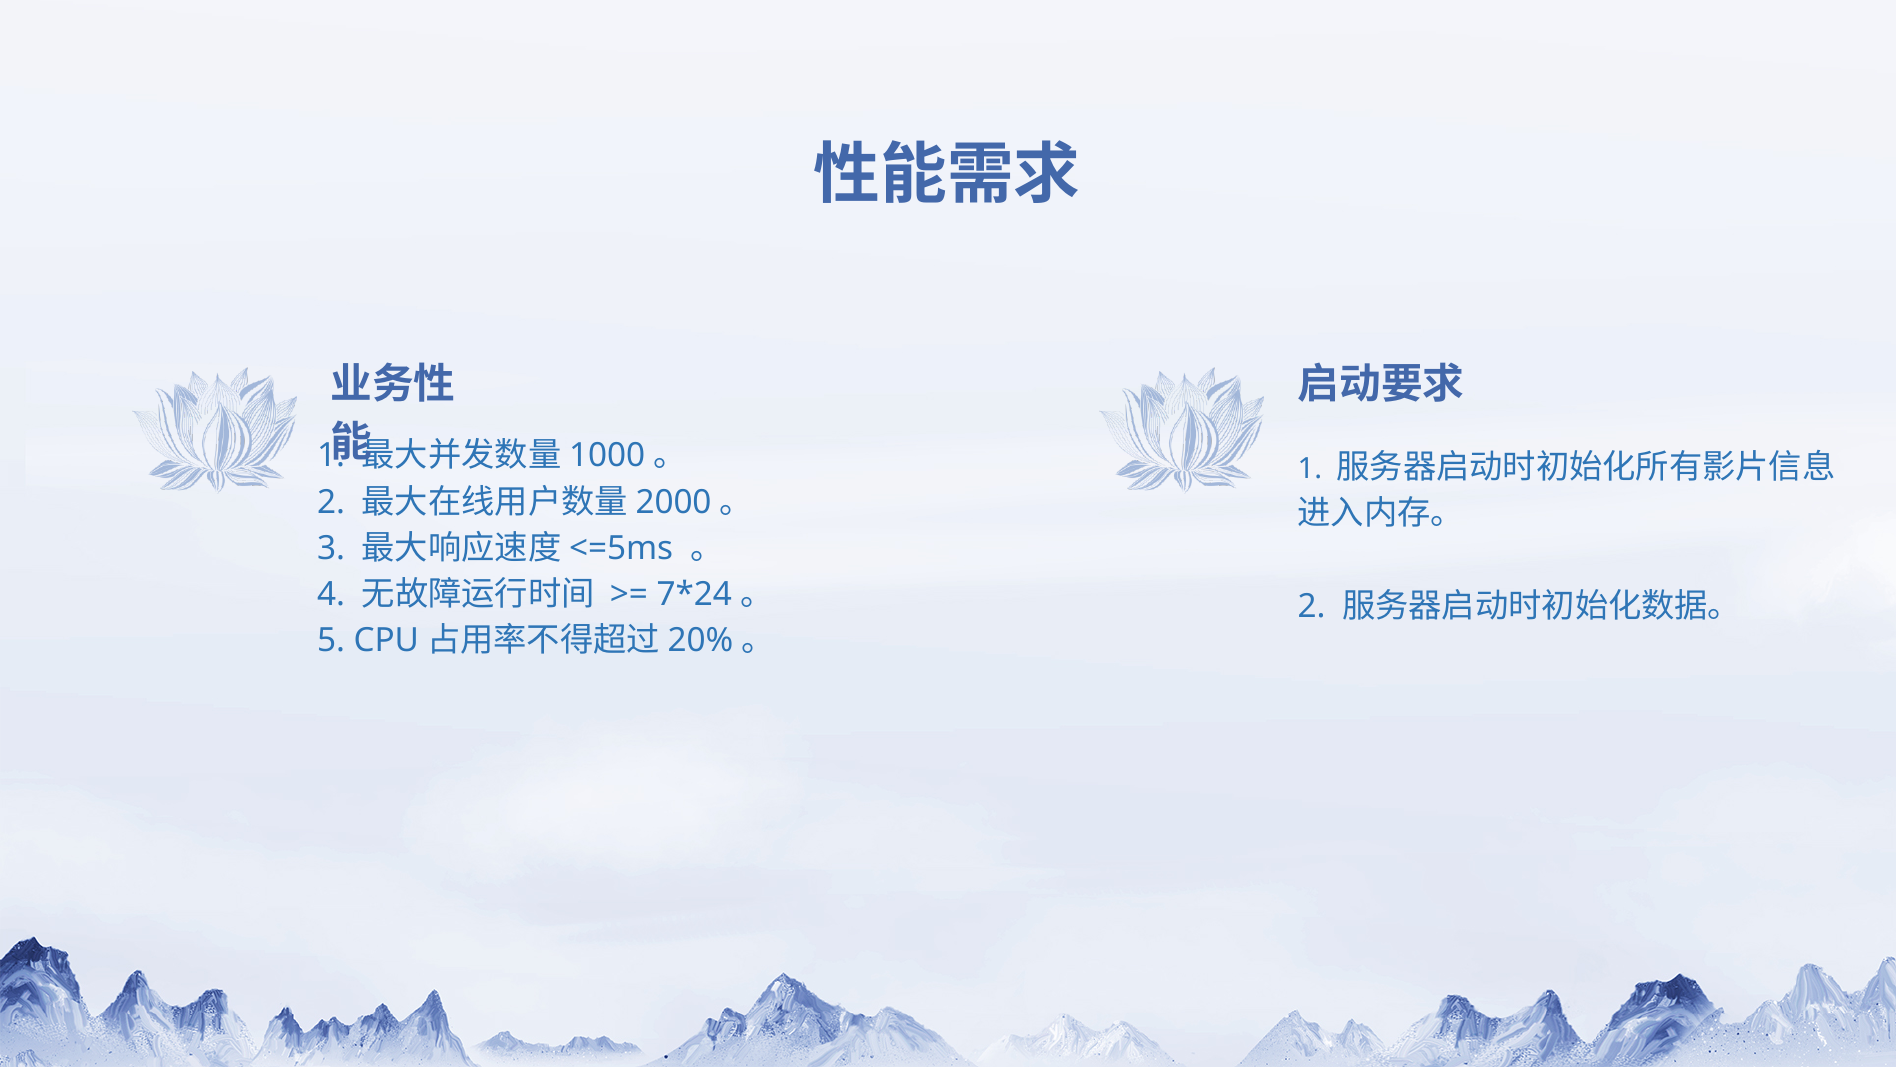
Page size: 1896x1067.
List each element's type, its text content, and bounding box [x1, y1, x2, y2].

text_box 性能需求 [783, 107, 1111, 207]
text_box 1. 最大并发数量1000。 2. 最大在线用户数量2000。 3. 最大响应速度<=5ms 。 4. 无故障运行时间 >= 7*24。 5. CPU占用率不得超过20%。 [296, 416, 886, 669]
text_box 业务性能 [309, 338, 518, 417]
text_box 1. 服务器启动时初始化所有影片信息进入内存。 2. 服务器启动时初始化数据。 [1276, 428, 1867, 635]
picture [0, 0, 1896, 1067]
text_box 启动要求 [1276, 338, 1490, 417]
